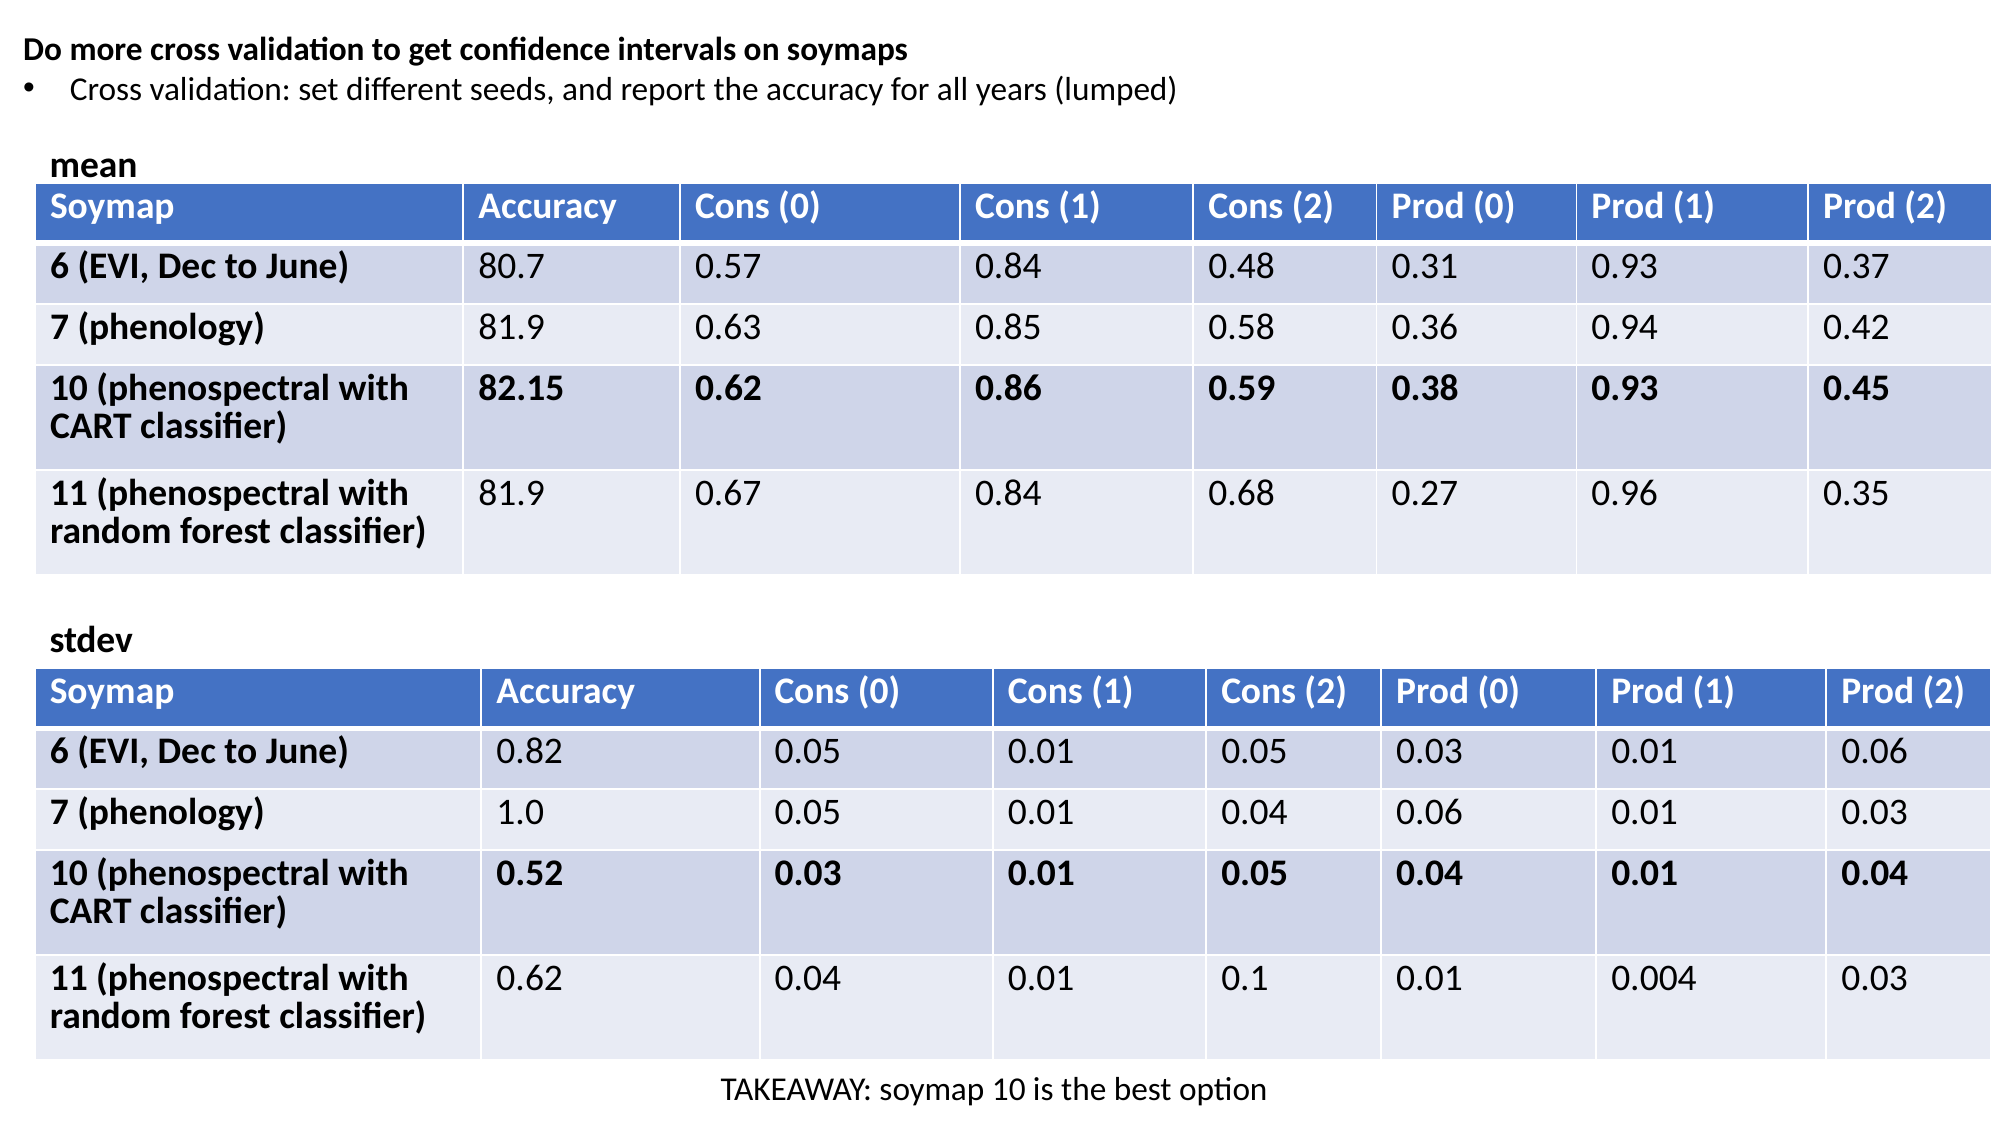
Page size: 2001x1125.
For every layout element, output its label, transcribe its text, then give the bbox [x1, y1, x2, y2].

table_cell 0.57 [681, 246, 959, 303]
table_cell 0.62 [681, 366, 959, 469]
table_cell 0.01 [1597, 851, 1825, 954]
table_header Prod (0) [1382, 669, 1595, 726]
table_cell 0.06 [1827, 731, 1990, 788]
table_cell 0.05 [761, 731, 992, 788]
table_cell 0.004 [1597, 956, 1825, 1059]
table_cell 6 (EVI, Dec to June) [36, 246, 462, 303]
table_cell 0.04 [1382, 851, 1595, 954]
table_cell 10 (phenospectral with CART classifier) [36, 366, 462, 469]
table_cell 0.93 [1577, 246, 1807, 303]
table_cell 0.05 [1207, 851, 1380, 954]
table_cell 0.03 [1382, 731, 1595, 788]
table_cell 0.37 [1809, 246, 1991, 303]
table_cell 0.93 [1577, 366, 1807, 469]
table_header Prod (1) [1577, 184, 1807, 240]
table_header Soymap [36, 669, 480, 726]
table_cell 0.82 [482, 731, 759, 788]
table_header Accuracy [482, 669, 759, 726]
table_cell 0.67 [681, 471, 959, 574]
table_cell 0.01 [1597, 790, 1825, 849]
table_cell 11 (phenospectral with random forest classifier) [36, 471, 462, 574]
table_header Prod (0) [1377, 184, 1576, 240]
text_box TAKEAWAY: soymap 10 is the best option [705, 1059, 1295, 1115]
table_cell 6 (EVI, Dec to June) [36, 731, 480, 788]
table_cell 1.0 [482, 790, 759, 849]
table_cell 0.42 [1809, 305, 1991, 364]
table_header Cons (1) [994, 669, 1205, 726]
table_cell 0.01 [994, 956, 1205, 1059]
table_cell 0.05 [1207, 731, 1380, 788]
table_header Soymap [36, 184, 462, 240]
table_header Cons (1) [961, 184, 1192, 240]
table_cell 0.36 [1377, 305, 1576, 364]
table_cell 0.62 [482, 956, 759, 1059]
table_cell 0.63 [681, 305, 959, 364]
table_cell 0.86 [961, 366, 1192, 469]
table_cell 0.45 [1809, 366, 1991, 469]
table_cell 0.58 [1194, 305, 1376, 364]
table_cell 0.03 [761, 851, 992, 954]
table_cell 0.1 [1207, 956, 1380, 1059]
table_cell 0.03 [1827, 956, 1990, 1059]
table_header Prod (2) [1809, 184, 1991, 240]
table_cell 0.01 [994, 731, 1205, 788]
table_cell 0.52 [482, 851, 759, 954]
table_cell 7 (phenology) [36, 790, 480, 849]
table_cell 0.01 [1597, 731, 1825, 788]
table_header Cons (0) [681, 184, 959, 240]
table_cell 0.01 [994, 790, 1205, 849]
table_cell 0.05 [761, 790, 992, 849]
table_cell 0.04 [1827, 851, 1990, 954]
table_header Prod (2) [1827, 669, 1990, 726]
table_cell 0.01 [994, 851, 1205, 954]
table_cell 0.84 [961, 471, 1192, 574]
table_cell 81.9 [464, 305, 679, 364]
table_cell 0.01 [1382, 956, 1595, 1059]
table_cell 11 (phenospectral with random forest classifier) [36, 956, 480, 1059]
table_cell 82.15 [464, 366, 679, 469]
table_cell 0.59 [1194, 366, 1376, 469]
table_cell 0.96 [1577, 471, 1807, 574]
table_cell 0.27 [1377, 471, 1576, 574]
table_cell 0.06 [1382, 790, 1595, 849]
table_cell 0.04 [761, 956, 992, 1059]
table_cell 0.48 [1194, 246, 1376, 303]
table_header Prod (1) [1597, 669, 1825, 726]
table_cell 81.9 [464, 471, 679, 574]
table_cell 7 (phenology) [36, 305, 462, 364]
table_cell 10 (phenospectral with CART classifier) [36, 851, 480, 954]
table_cell 0.31 [1377, 246, 1576, 303]
table_cell 0.85 [961, 305, 1192, 364]
table_cell 0.94 [1577, 305, 1807, 364]
table_header Cons (0) [761, 669, 992, 726]
table_cell 0.04 [1207, 790, 1380, 849]
table_cell 0.84 [961, 246, 1192, 303]
table_cell 0.35 [1809, 471, 1991, 574]
table_header Cons (2) [1207, 669, 1380, 726]
table_cell 0.38 [1377, 366, 1576, 469]
text_box Do more cross validation to get confidence intervals on soymaps Cross validation: set different seeds, and report the accuracy for all years (lumped) [8, 20, 1992, 115]
table_cell 0.03 [1827, 790, 1990, 849]
table_header Cons (2) [1194, 184, 1376, 240]
text_box mean [34, 132, 237, 193]
table_cell 80.7 [464, 246, 679, 303]
text_box stdev [34, 607, 237, 668]
table_cell 0.68 [1194, 471, 1376, 574]
table_header Accuracy [464, 184, 679, 240]
